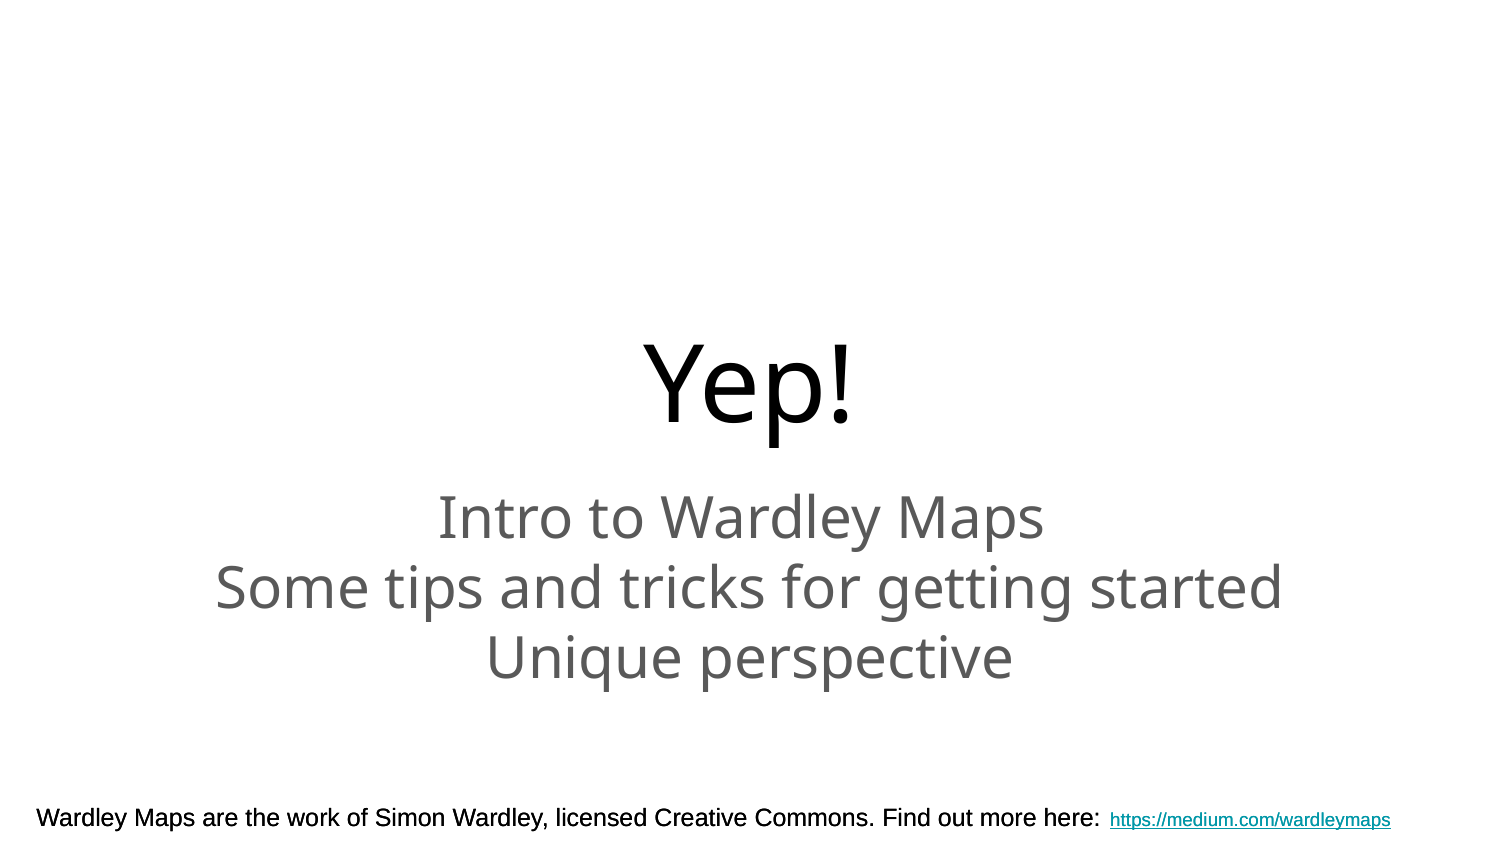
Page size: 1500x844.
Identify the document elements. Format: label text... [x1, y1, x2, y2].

title Yep! [51, 122, 1449, 459]
subtitle Intro to Wardley Maps Some tips and tricks for getting started Unique perspective [51, 464, 1449, 595]
